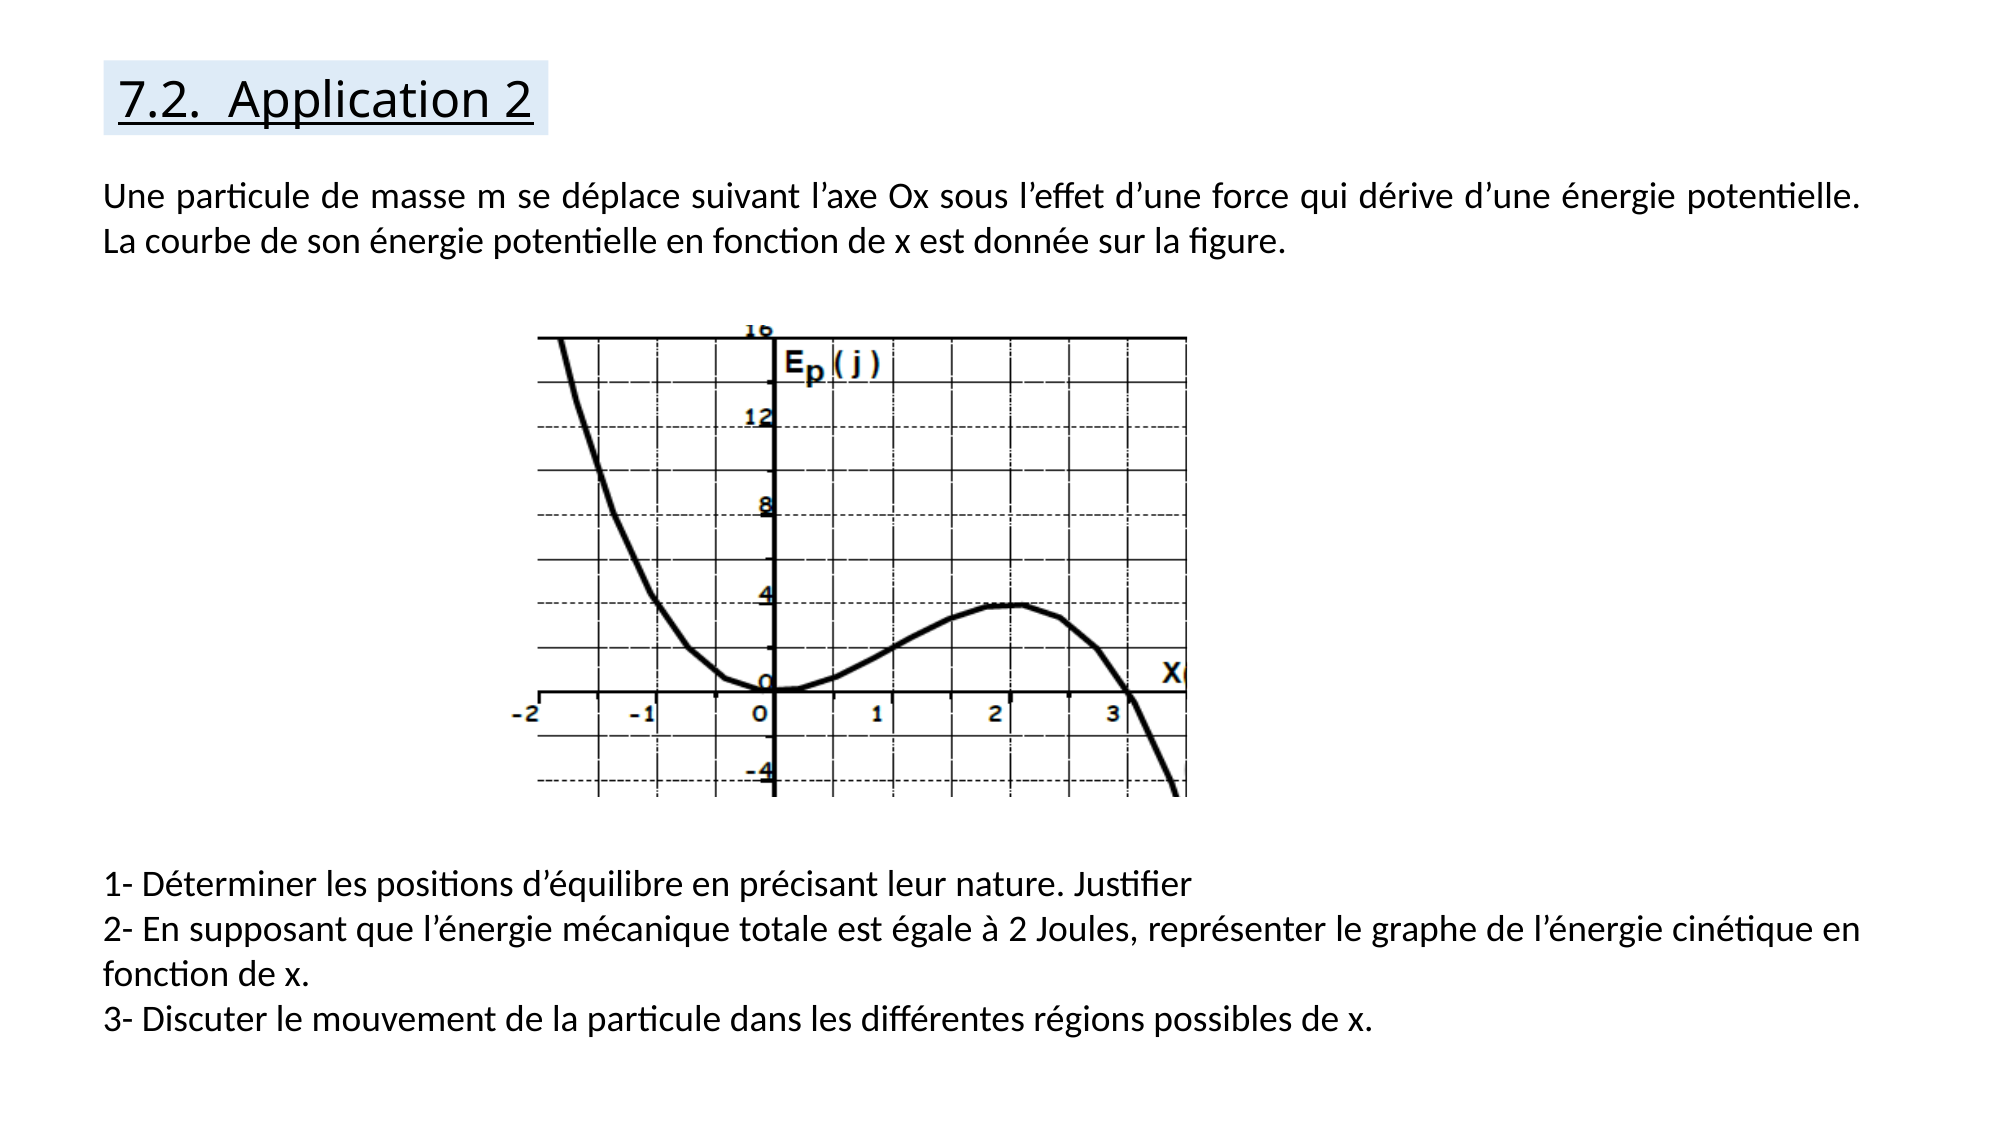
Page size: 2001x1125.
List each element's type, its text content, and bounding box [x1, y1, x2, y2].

picture [507, 325, 1188, 797]
text_box 1- Déterminer les positions d’équilibre en précisant leur nature. Justifier 2- En supposant que l’énergie mécanique totale est égale à 2 Joules, représenter le graphe de l’énergie cinétique en fonction de x. 3- Discuter le mouvement de la particule dans les différentes régions possibles de x. [88, 851, 1879, 1047]
text_box Une particule de masse m se déplace suivant l’axe Ox sous l’effet d’une force qui dérive d’une énergie potentielle. La courbe de son énergie potentielle en fonction de x est donnée sur la figure. [88, 163, 1879, 269]
text_box 7.2. Application 2 [103, 60, 549, 136]
